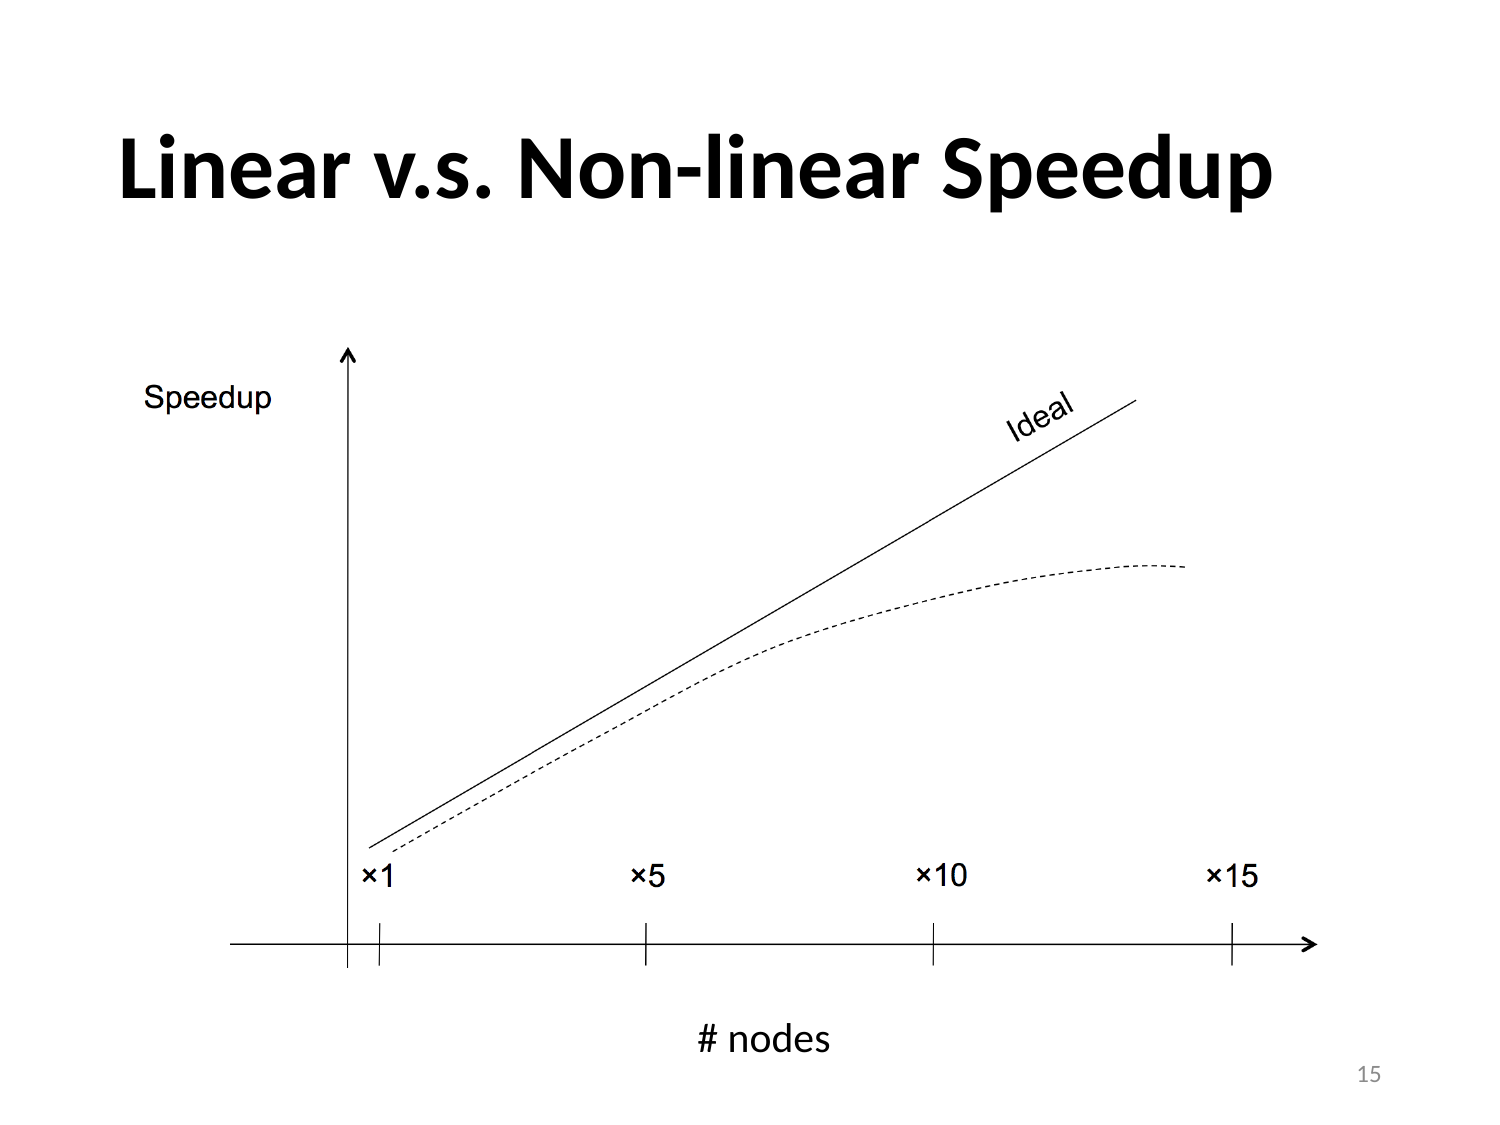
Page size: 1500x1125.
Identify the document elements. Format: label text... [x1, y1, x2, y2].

slide_number 15 [1059, 1042, 1397, 1103]
text_box # nodes [682, 1003, 846, 1068]
picture [136, 345, 1327, 968]
title Linear v.s. Non-linear Speedup [103, 59, 1397, 278]
